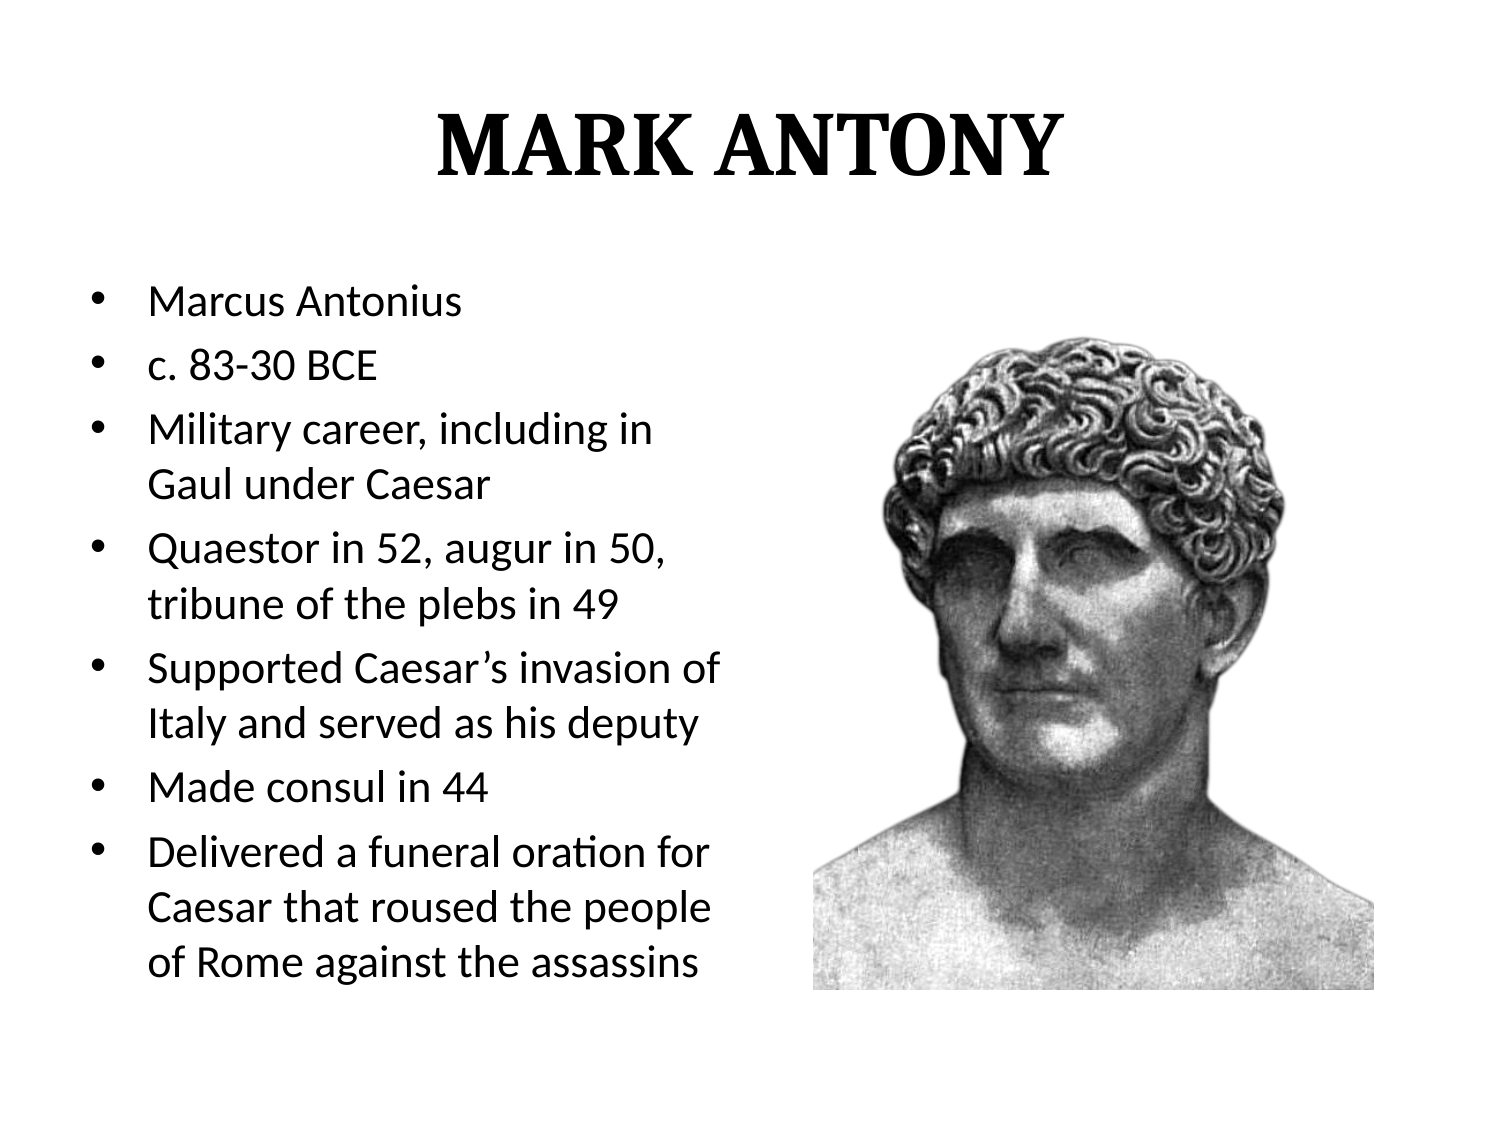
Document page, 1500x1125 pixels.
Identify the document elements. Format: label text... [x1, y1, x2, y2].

list Marcus Antonius c. 83-30 BCE Military career, including in Gaul under Caesar Quaestor in 52, augur in 50, tribune of the plebs in 49 Supported Caesar’s invasion of Italy and served as his deputy Made consul in 44 Delivered a funeral oration for Caesar that roused the people of Rome against the assassins [75, 262, 738, 1005]
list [813, 277, 1375, 991]
title Mark Antony [75, 45, 1425, 233]
